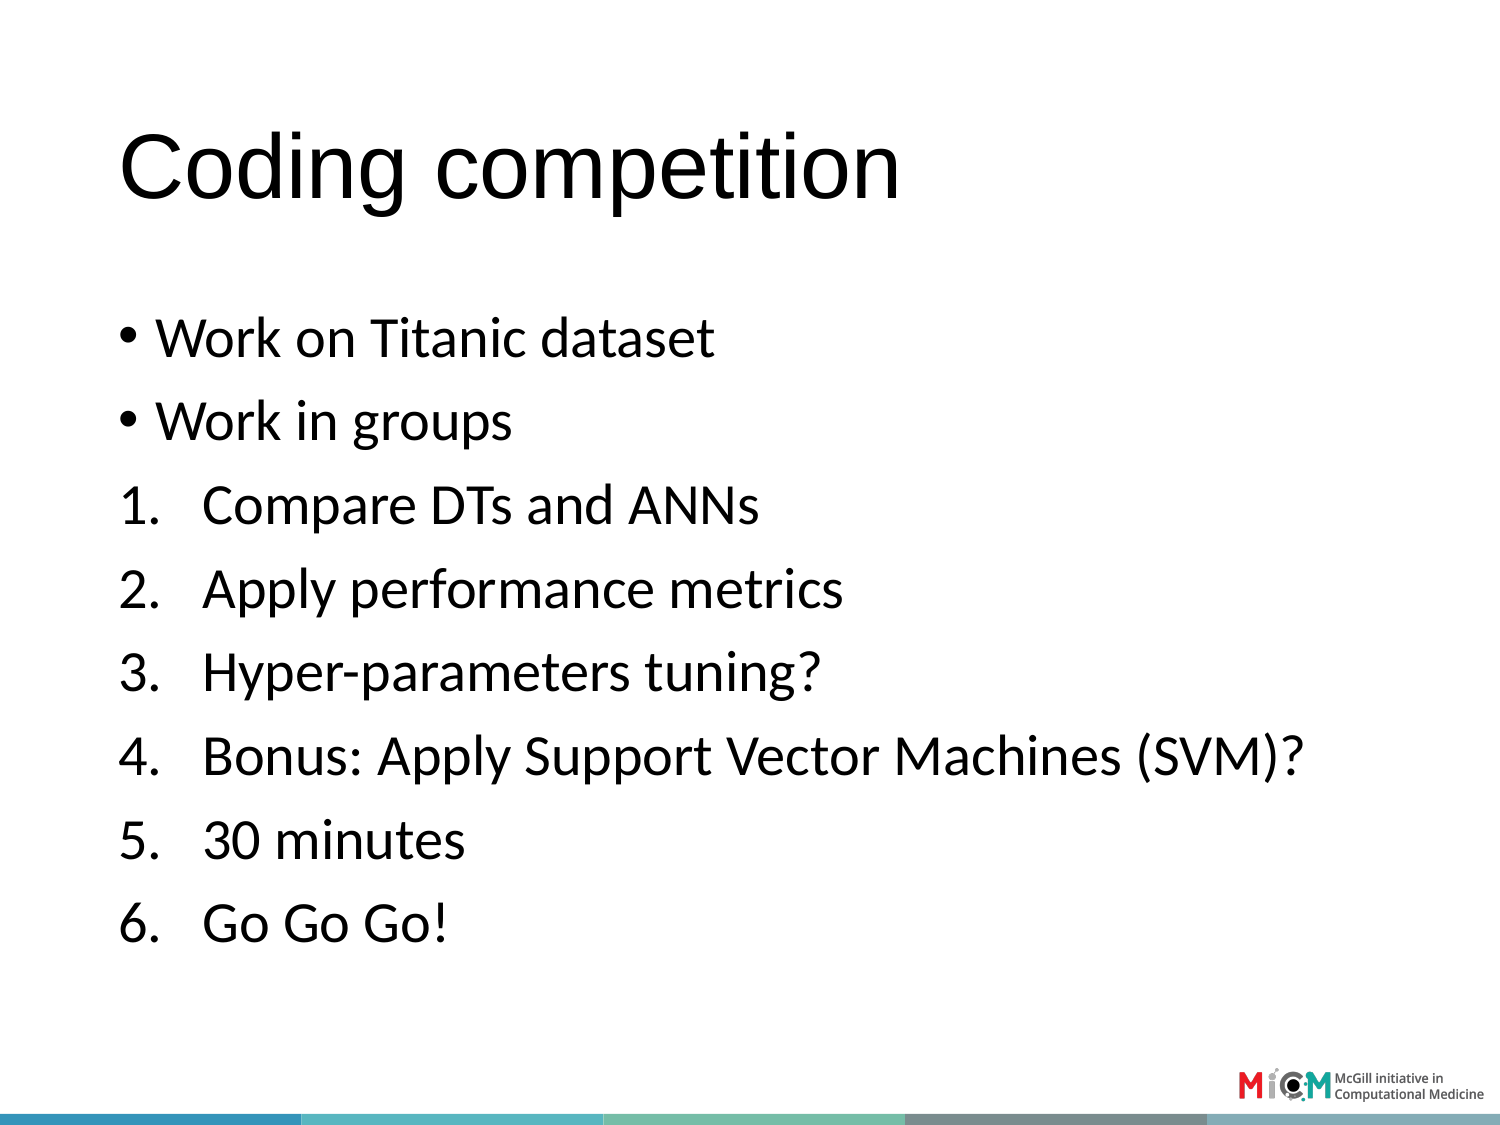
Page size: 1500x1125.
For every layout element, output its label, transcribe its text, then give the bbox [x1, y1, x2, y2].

title Coding competition [103, 59, 1397, 278]
list Work on Titanic dataset Work in groups Compare DTs and ANNs Apply performance metrics Hyper-parameters tuning? Bonus: Apply Support Vector Machines (SVM)? 30 minutes Go Go Go! [103, 299, 1397, 1014]
picture [1211, 1051, 1500, 1122]
